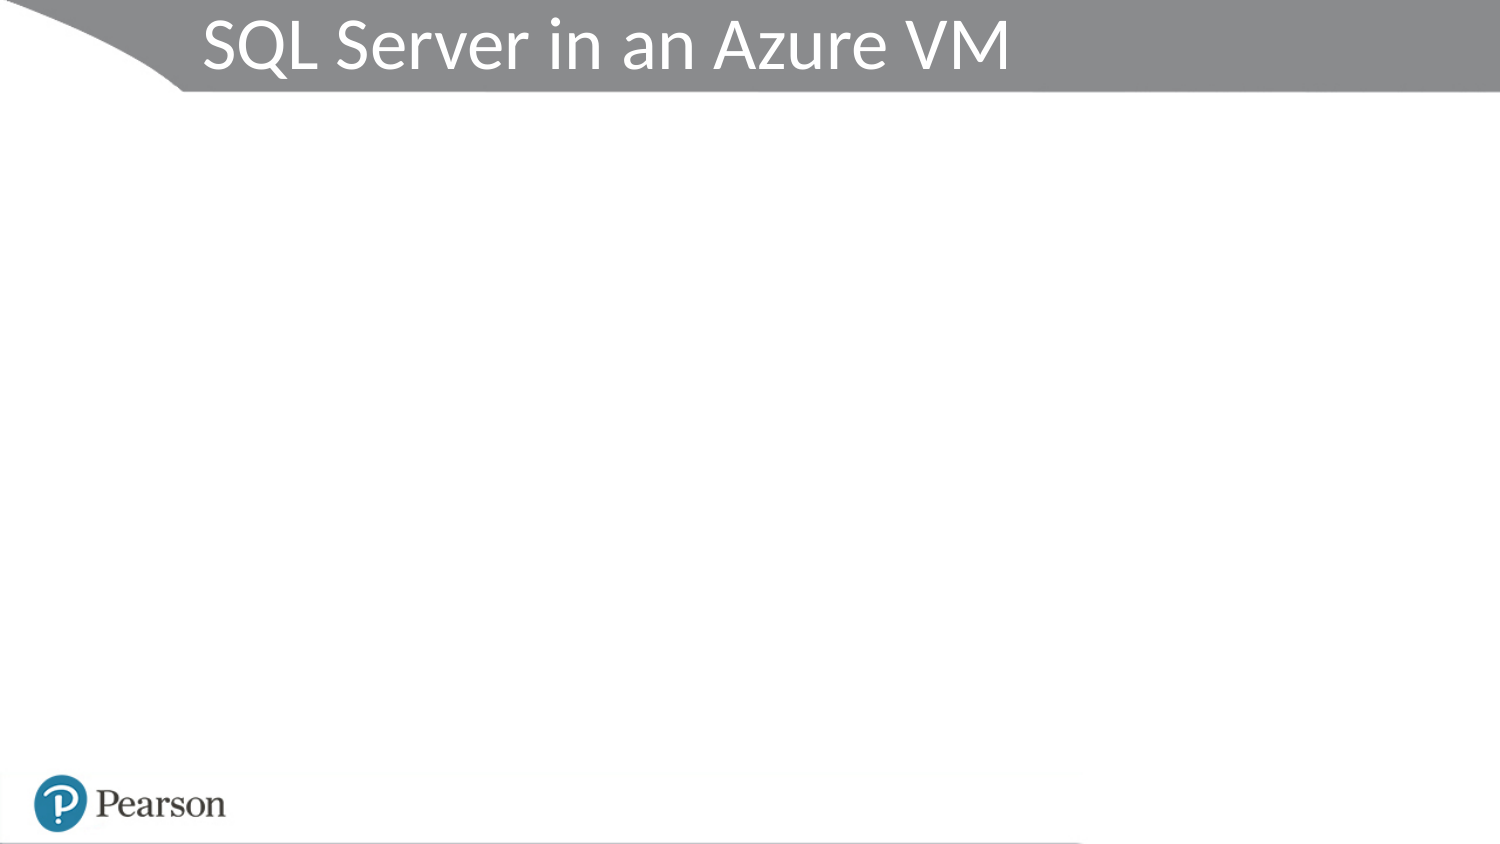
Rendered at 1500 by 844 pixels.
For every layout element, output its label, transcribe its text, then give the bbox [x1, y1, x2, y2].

title SQL Server in an Azure VM [187, 0, 1426, 79]
picture [0, 0, 1500, 844]
